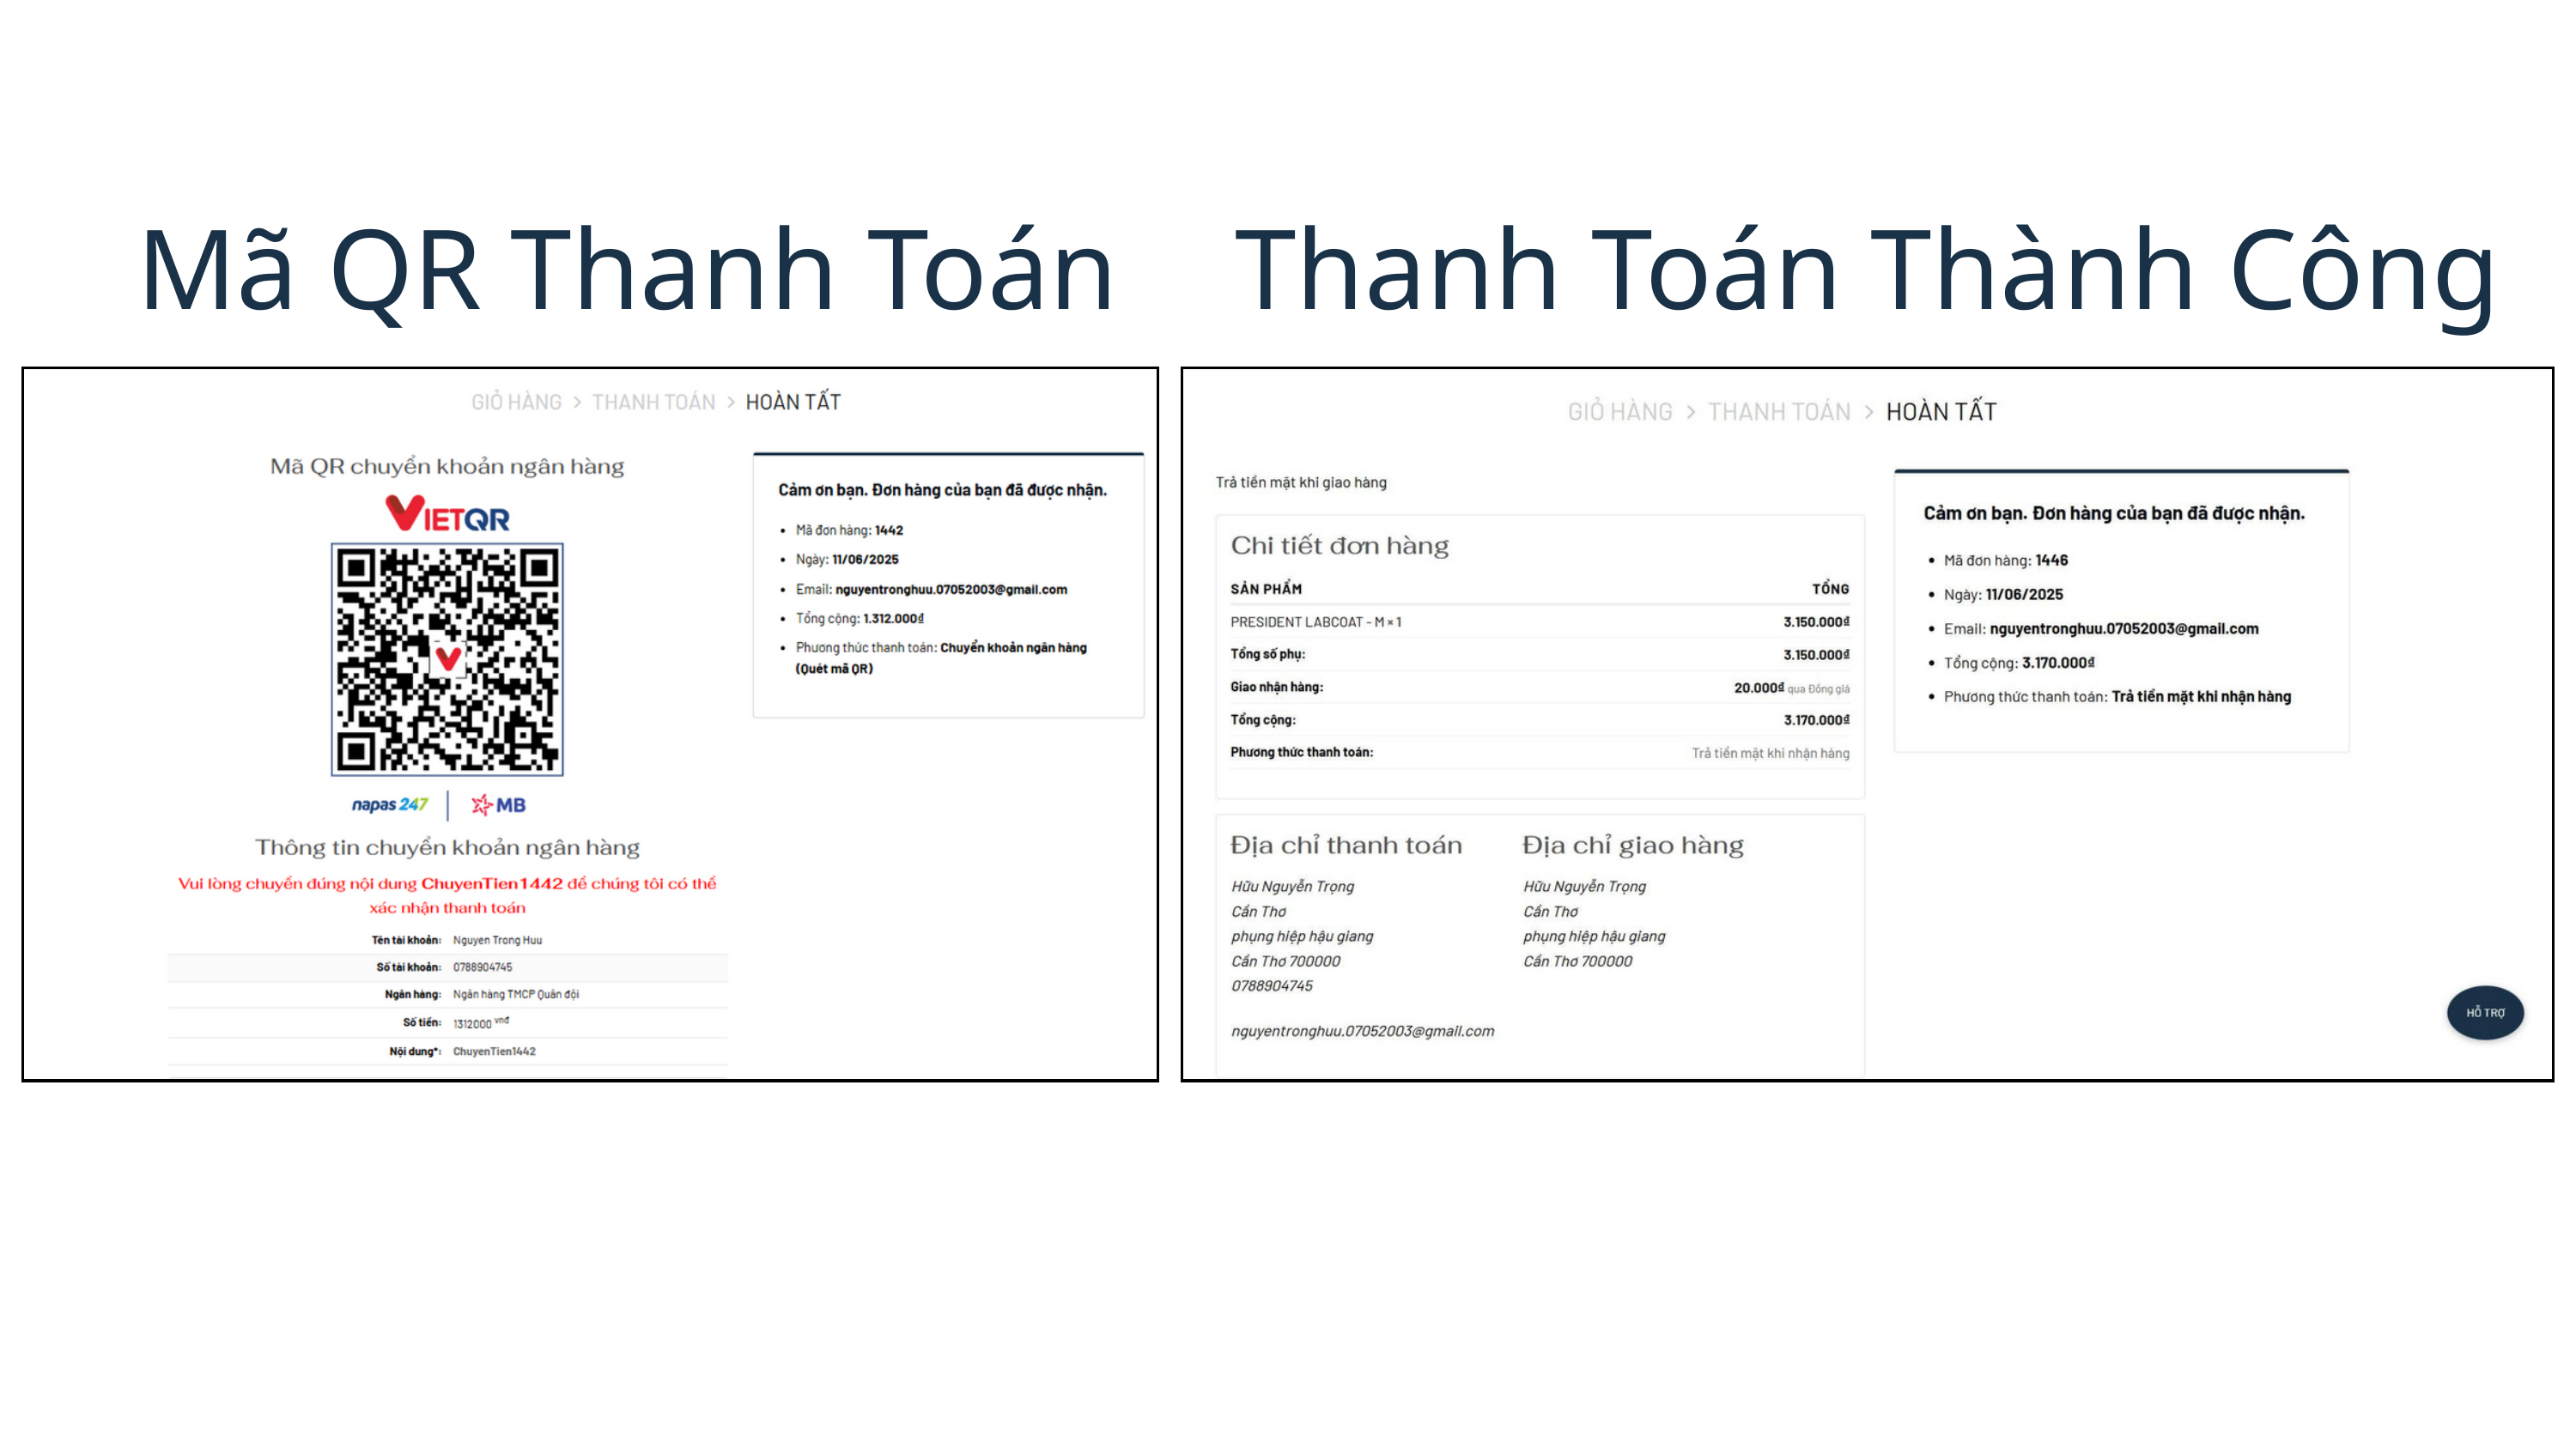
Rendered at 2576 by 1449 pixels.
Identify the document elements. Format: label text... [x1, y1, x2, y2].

text_box [22, 367, 1158, 1082]
text_box Thanh Toán Thành Công [1182, 166, 2554, 332]
text_box [1182, 367, 2554, 1082]
text_box Mã QR Thanh Toán [72, 166, 1182, 332]
